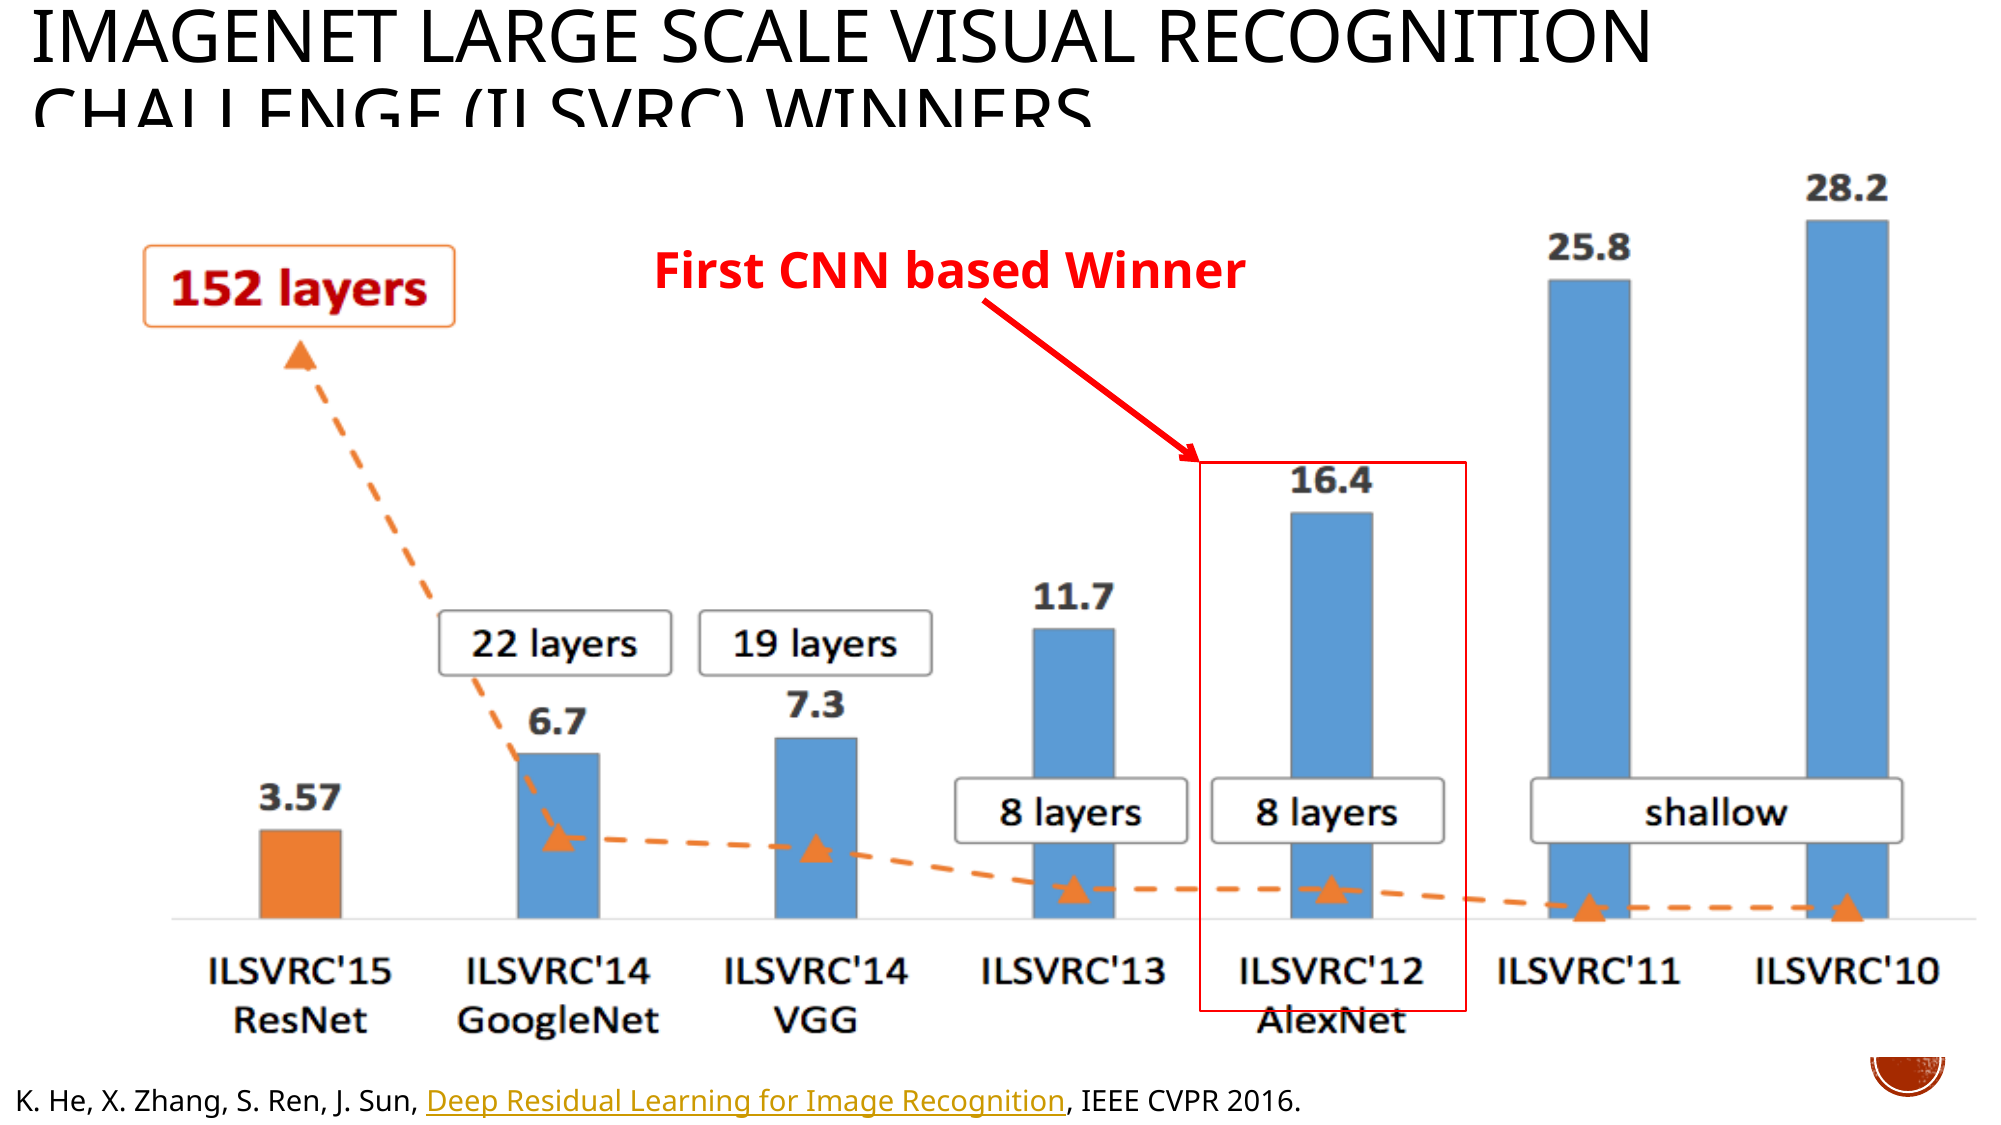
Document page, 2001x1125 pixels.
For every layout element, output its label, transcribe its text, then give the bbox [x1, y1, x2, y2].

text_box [985, 302, 1198, 460]
title ImageNet Large Scale Visual Recognition Challenge (ILSVRC) winners [16, 3, 1985, 126]
picture [0, 127, 1998, 1055]
text_box K. He, X. Zhang, S. Ren, J. Sun, Deep Residual Learning for Image Recognition, IEEE CVPR 2016. [0, 1074, 1967, 1125]
